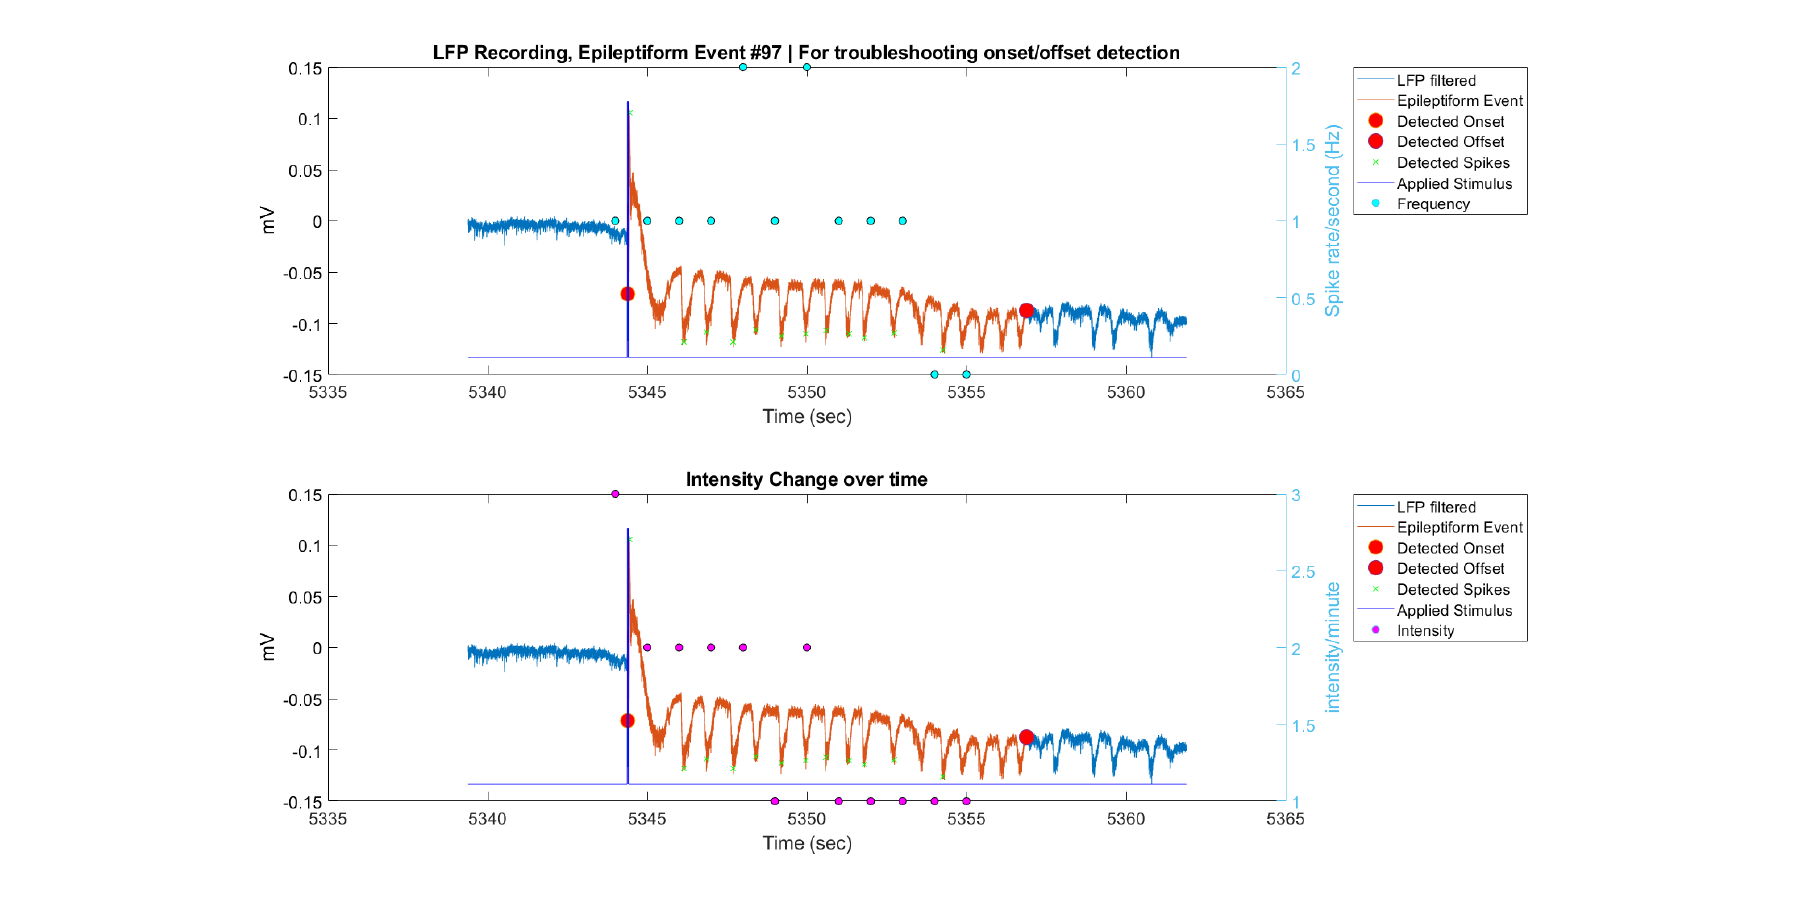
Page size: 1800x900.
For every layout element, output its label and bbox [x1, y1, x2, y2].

picture [126, 0, 1674, 900]
